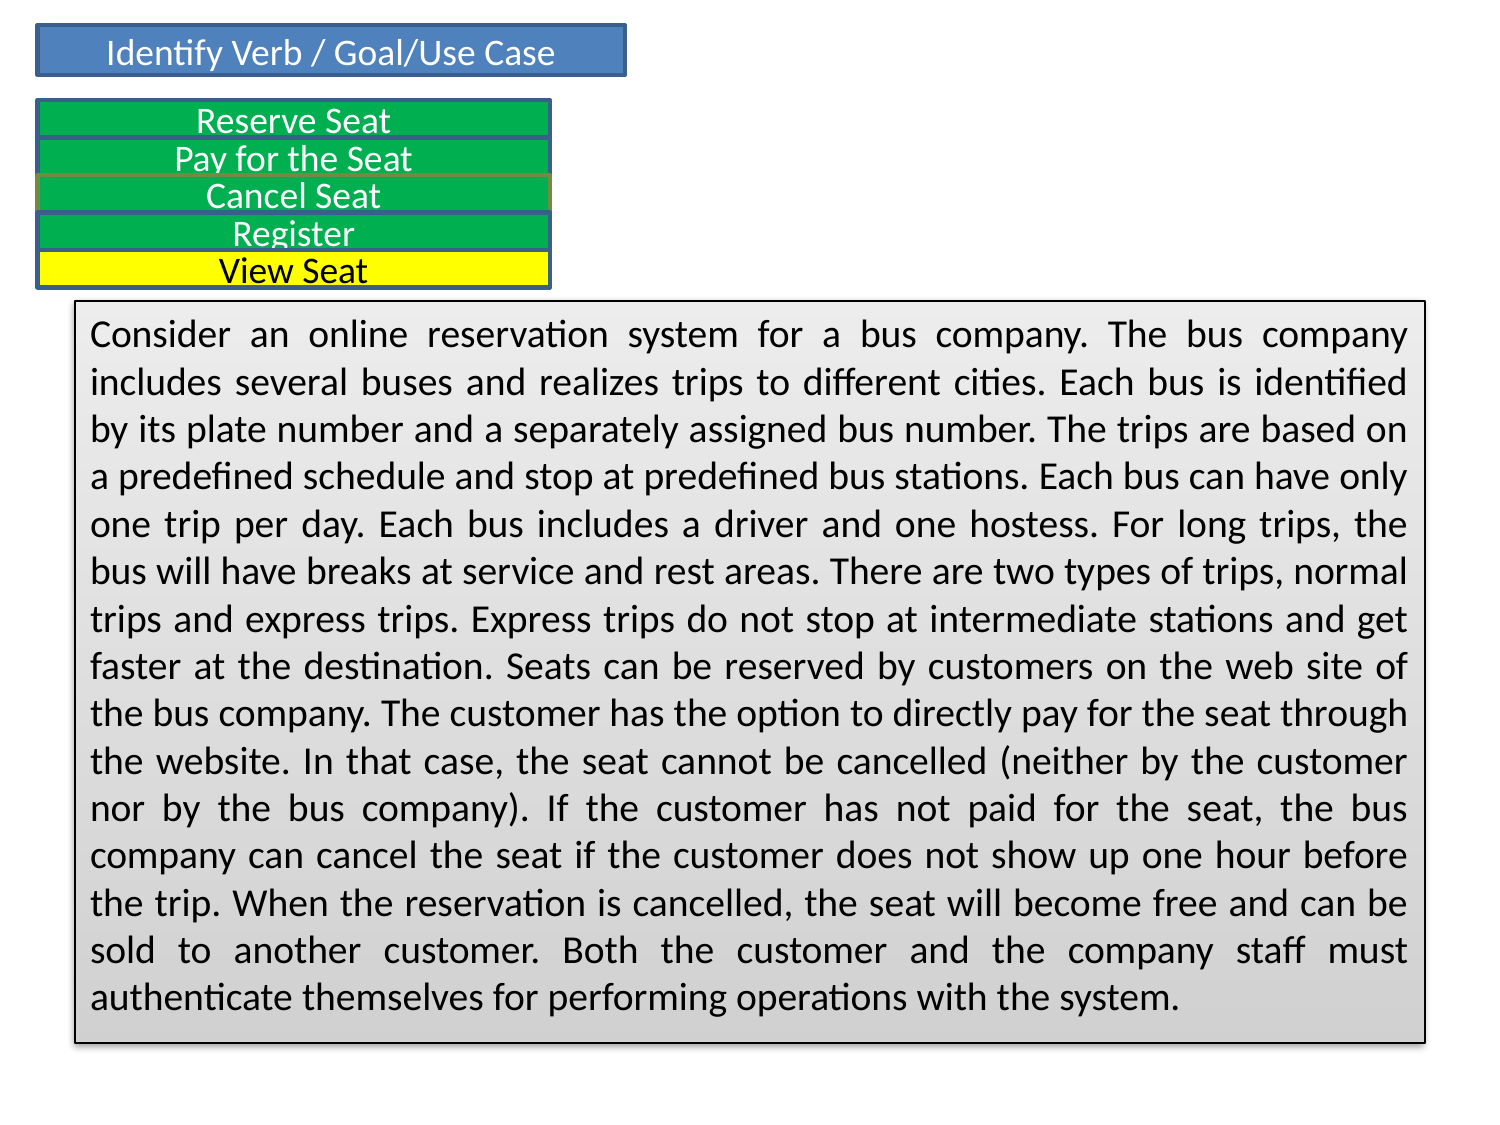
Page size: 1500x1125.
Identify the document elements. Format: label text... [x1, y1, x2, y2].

text_box Cancel Seat [35, 173, 552, 210]
text_box Pay for the Seat [35, 135, 552, 173]
title Case [75, 45, 1425, 233]
list Consider an online reservation system for a bus company. The bus company includes several buses and realizes trips to different cities. Each bus is identified by its plate number and a separately assigned bus number. The trips are based on a predefined schedule and stop at predefined bus stations. Each bus can have only one trip per day. Each bus includes a driver and one hostess. For long trips, the bus will have breaks at service and rest areas. There are two types of trips, normal trips and express trips. Express trips do not stop at intermediate stations and get faster at the destination. Seats can be reserved by customers on the web site of the bus company. The customer has the option to directly pay for the seat through the website. In that case, the seat cannot be cancelled (neither by the customer nor by the bus company). If the customer has not paid for the seat, the bus company can cancel the seat if the customer does not show up one hour before the trip. When the reservation is cancelled, the seat will become free and can be sold to another customer. Both the customer and the company staff must authenticate themselves for performing operations with the system. [74, 300, 1426, 1044]
text_box Reserve Seat [35, 98, 552, 135]
text_box View Seat [35, 248, 552, 290]
text_box Identify Verb / Goal/Use Case [35, 23, 627, 77]
text_box Register [35, 210, 552, 248]
